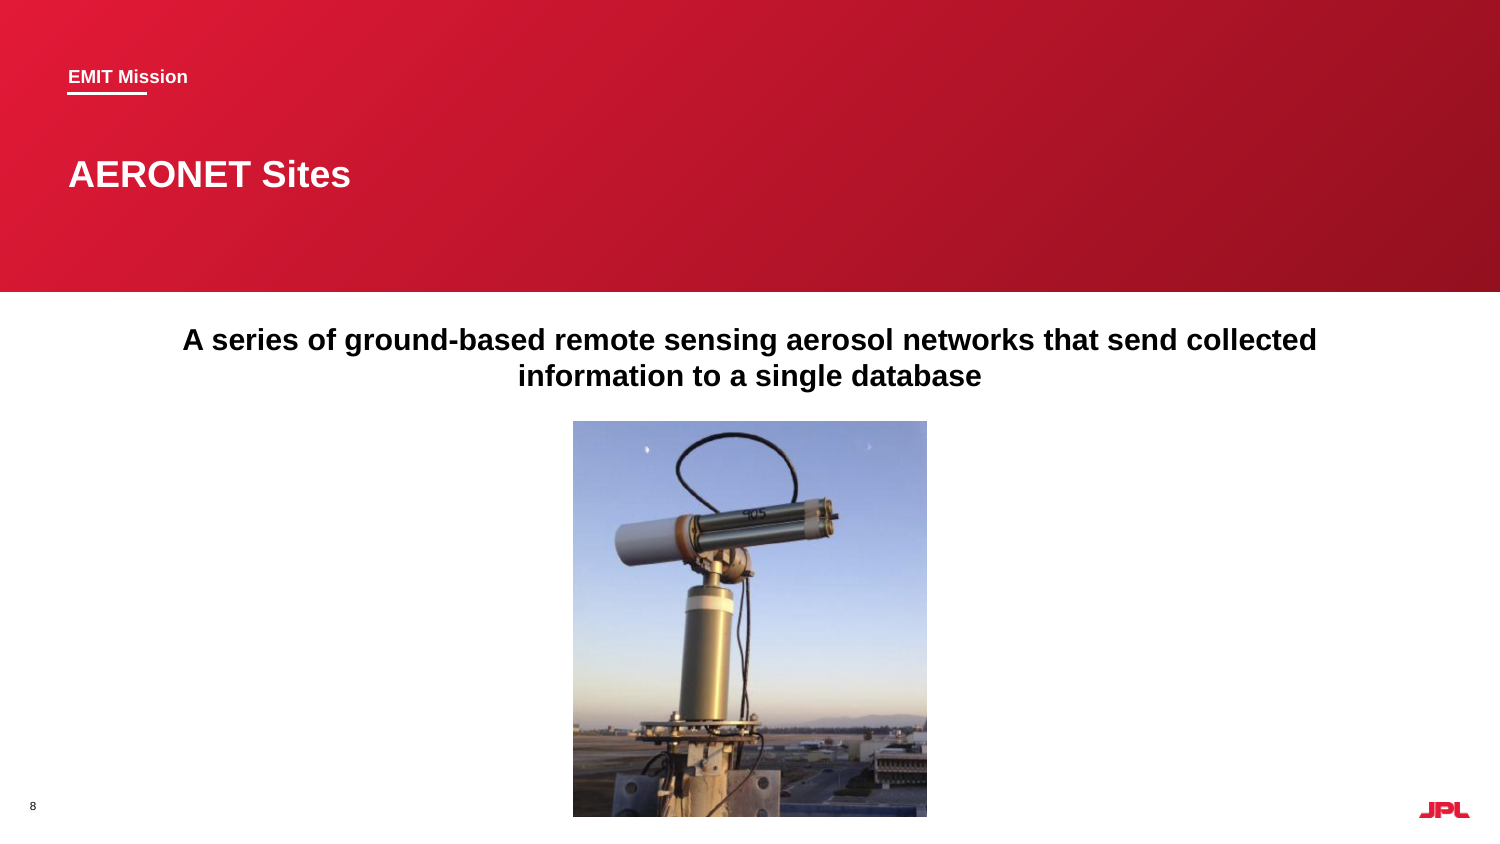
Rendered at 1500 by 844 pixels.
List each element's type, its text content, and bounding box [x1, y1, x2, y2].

text_box A series of ground-based remote sensing aerosol networks that send collected information to a single database [140, 305, 1360, 408]
picture [572, 421, 927, 817]
picture [1419, 802, 1470, 819]
slide_number 8 [29, 314, 45, 821]
list AERONET Sites [68, 135, 1432, 269]
list EMIT Mission [68, 44, 1432, 86]
